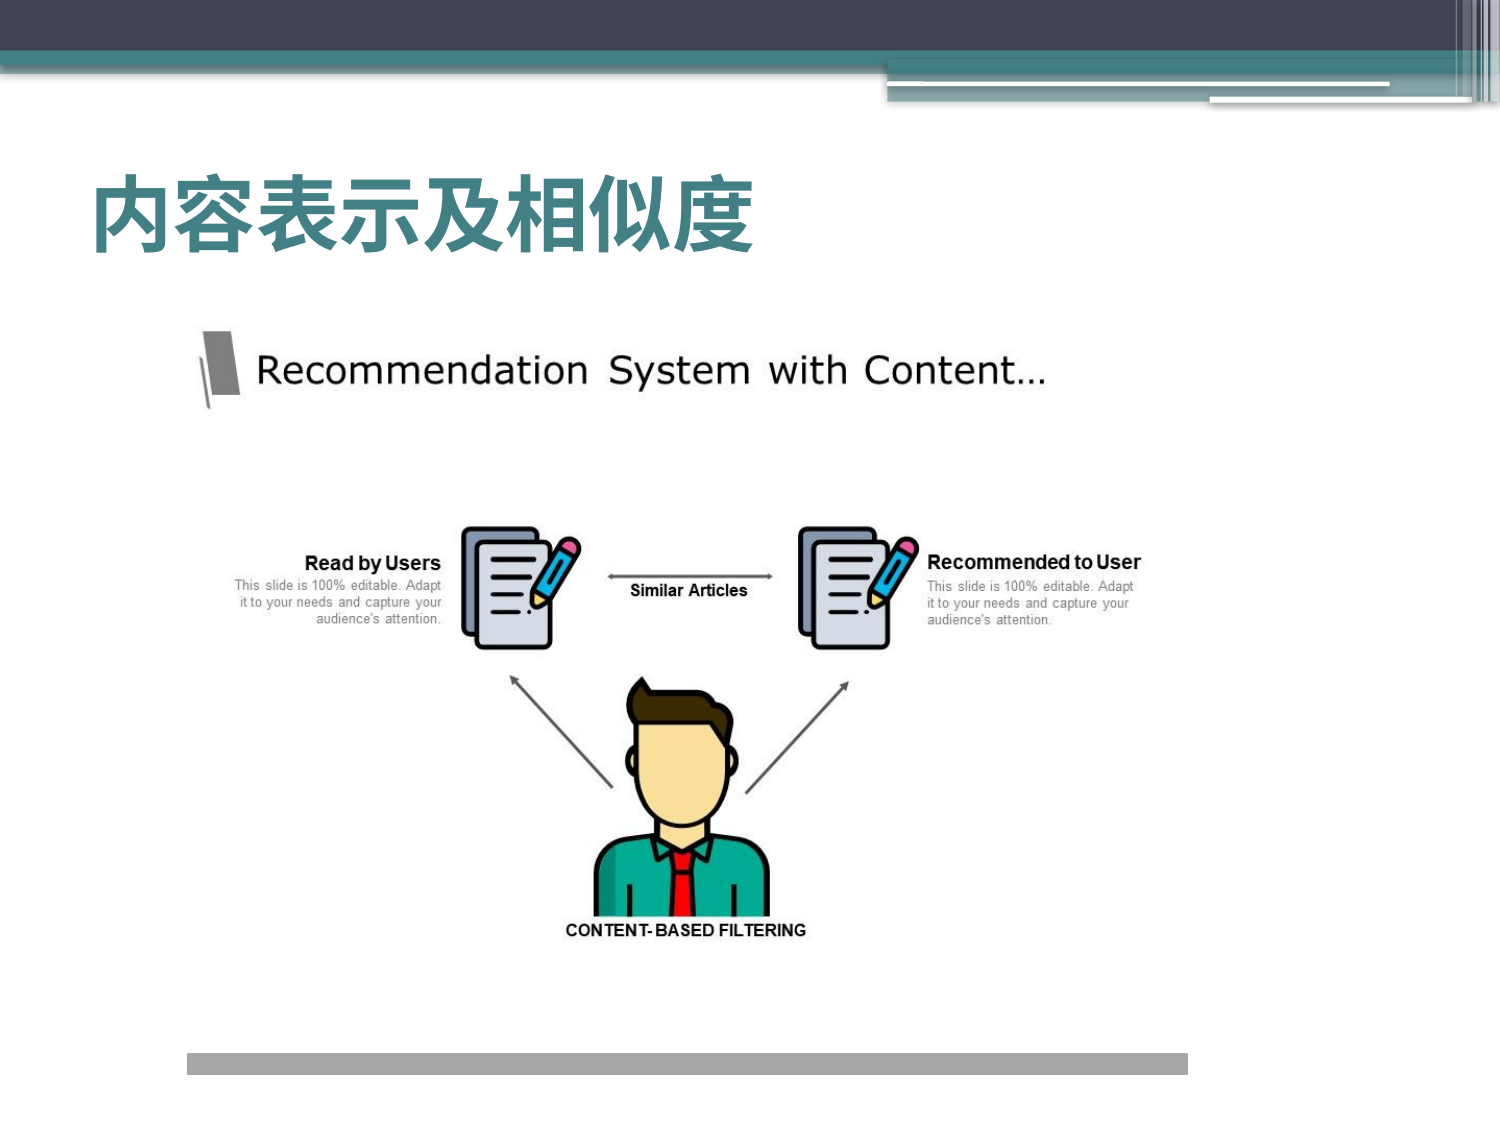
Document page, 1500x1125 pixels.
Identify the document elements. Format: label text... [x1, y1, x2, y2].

picture [187, 324, 1188, 1076]
title 内容表示及相似度 [75, 125, 1425, 300]
